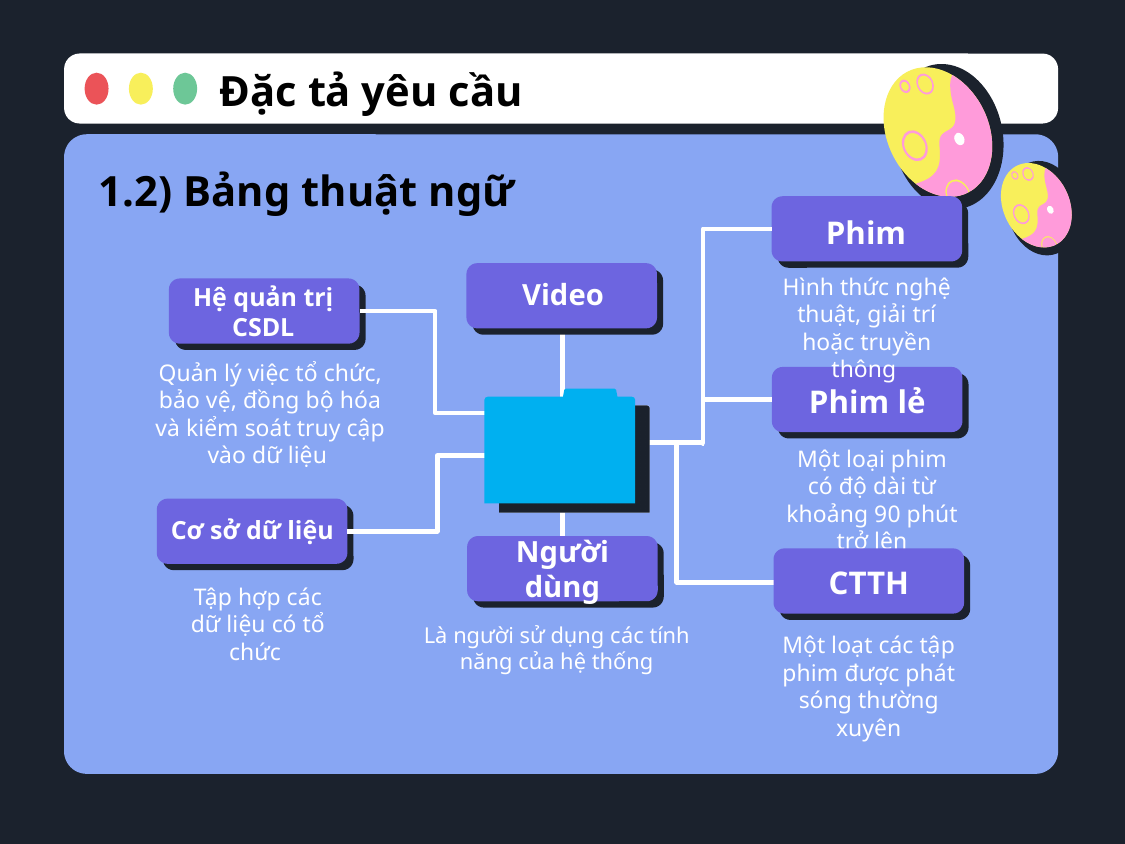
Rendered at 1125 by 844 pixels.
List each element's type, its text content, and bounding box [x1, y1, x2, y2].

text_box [702, 228, 772, 398]
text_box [466, 262, 664, 335]
text_box Tập hợp các dữ liệu có tổ chức [174, 579, 342, 665]
text_box 1.2) Bảng thuật ngữ [87, 142, 717, 237]
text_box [466, 535, 664, 608]
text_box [156, 498, 354, 571]
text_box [773, 548, 971, 621]
text_box Một loại phim có độ dài từ khoảng 90 phút trở lên [783, 445, 971, 527]
text_box Là người sử dụng các tính năng của hệ thống [396, 610, 717, 682]
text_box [634, 399, 773, 444]
text_box Hình thức nghệ thuật, giải trí hoặc truyền thông [776, 271, 973, 355]
text_box Một loạt các tập phim được phát sóng thường xuyên [763, 619, 975, 714]
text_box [771, 195, 969, 268]
text_box Quản lý việc tổ chức, bảo vệ, đồng bộ hóa và kiểm soát truy cập vào dữ liệu [133, 347, 407, 441]
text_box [575, 441, 779, 583]
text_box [347, 455, 528, 532]
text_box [168, 278, 366, 351]
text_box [359, 310, 511, 414]
text_box [484, 388, 635, 504]
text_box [776, 366, 969, 439]
text_box Đặc tả yêu cầu [208, 42, 838, 137]
